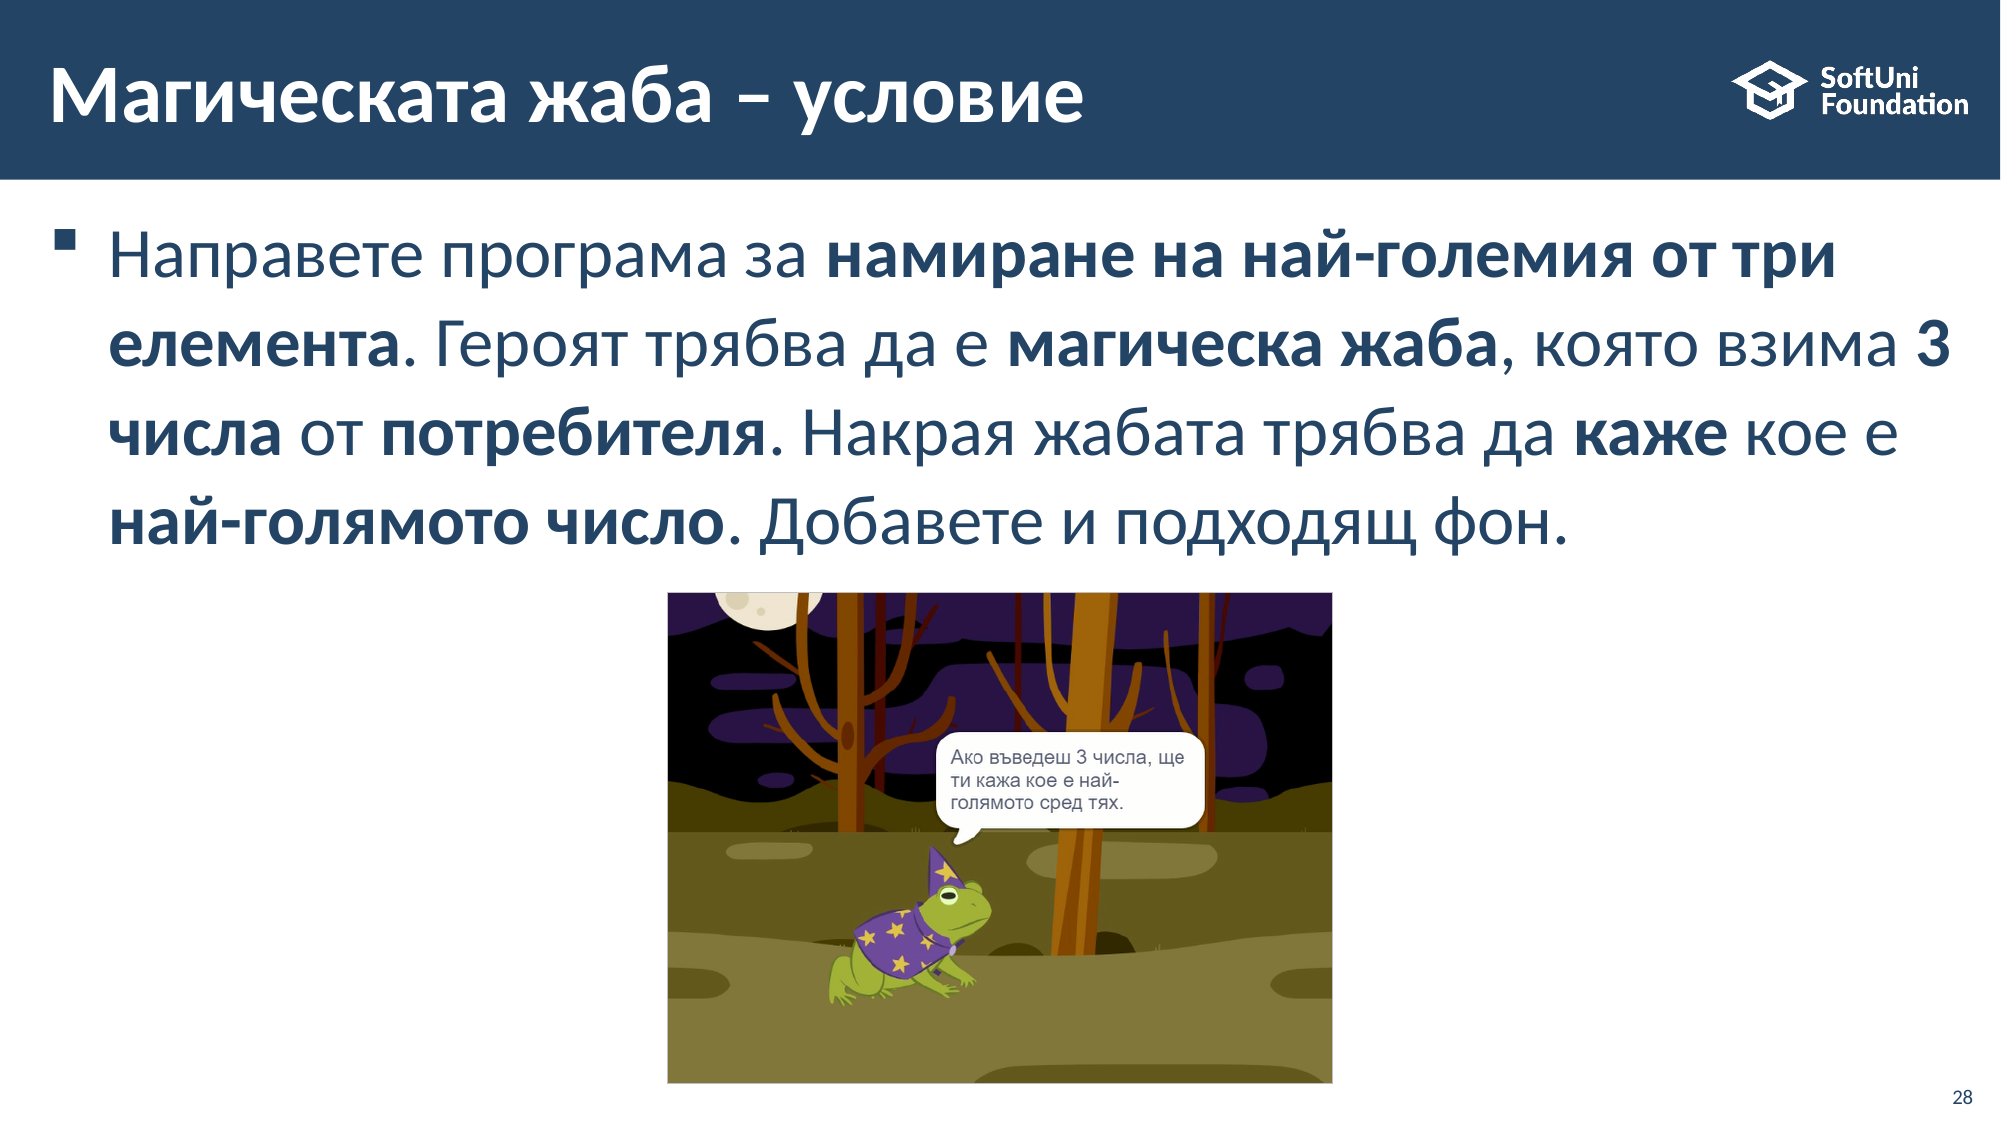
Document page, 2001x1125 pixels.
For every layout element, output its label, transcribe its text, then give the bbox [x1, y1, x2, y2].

list Направете програма за намиране на най-големия от три елемента. Героят трябва да е магическа жаба, която взима 3 числа от потребителя. Накрая жабата трябва да каже кое е най-голямото число. Добавете и подходящ фон. [31, 196, 1970, 666]
picture [667, 591, 1333, 1084]
slide_number 28 [1927, 1067, 1989, 1117]
picture [1731, 60, 1968, 120]
title Магическата жаба – условие [31, 16, 1716, 162]
